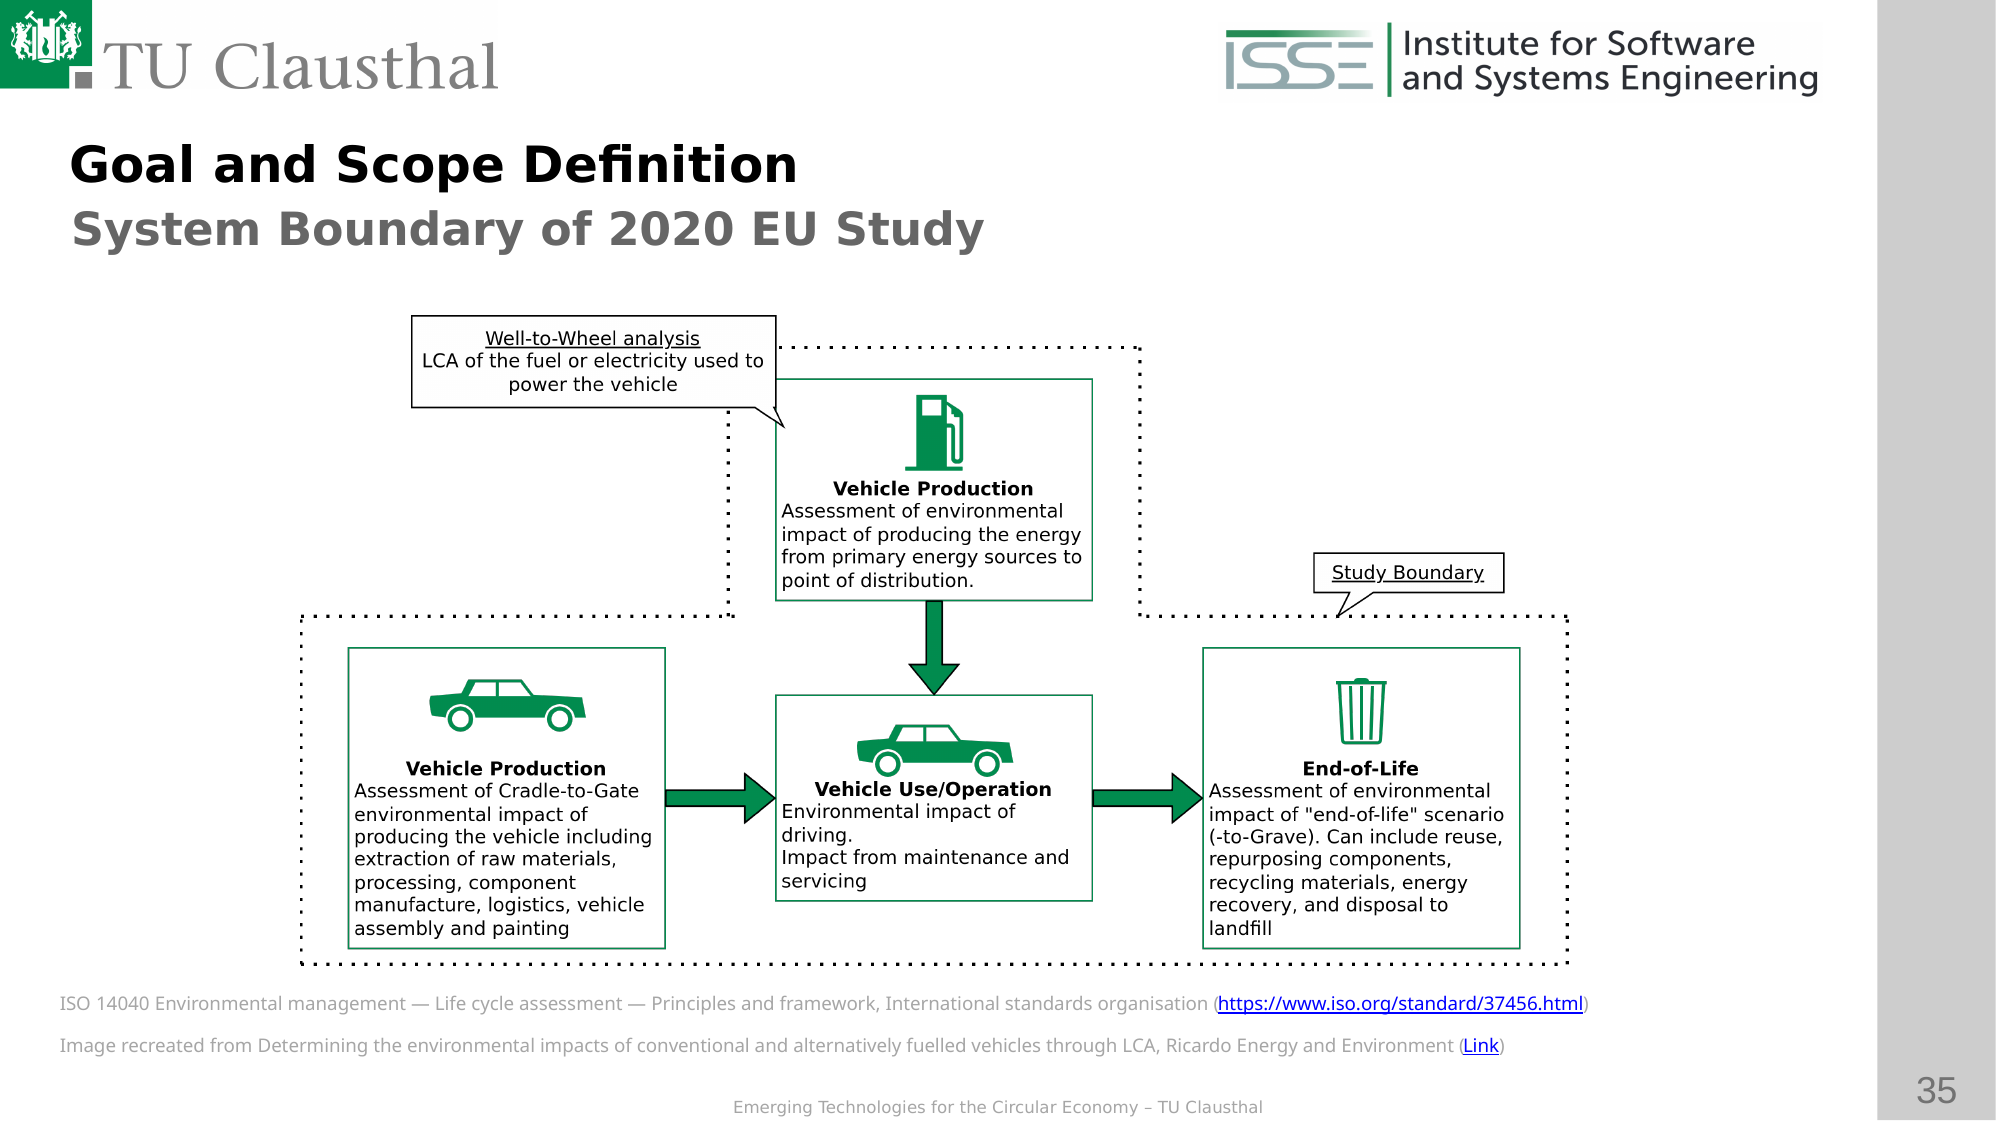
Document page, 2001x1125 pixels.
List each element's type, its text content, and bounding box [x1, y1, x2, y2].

picture [0, 0, 498, 89]
text_box System Boundary of 2020 EU Study [70, 188, 1767, 267]
text_box Goal and Scope Definition [55, 125, 1816, 205]
picture [1218, 22, 1823, 103]
text_box Image recreated from Determining the environmental impacts of conventional and alternatively fuelled vehicles through LCA, Ricardo Energy and Environment (Link) [44, 1026, 1873, 1067]
picture [299, 299, 1571, 968]
text_box ISO 14040 Environmental management — Life cycle assessment — Principles and framework, International standards organisation (https://www.iso.org/standard/37456.html) [45, 984, 1836, 1025]
